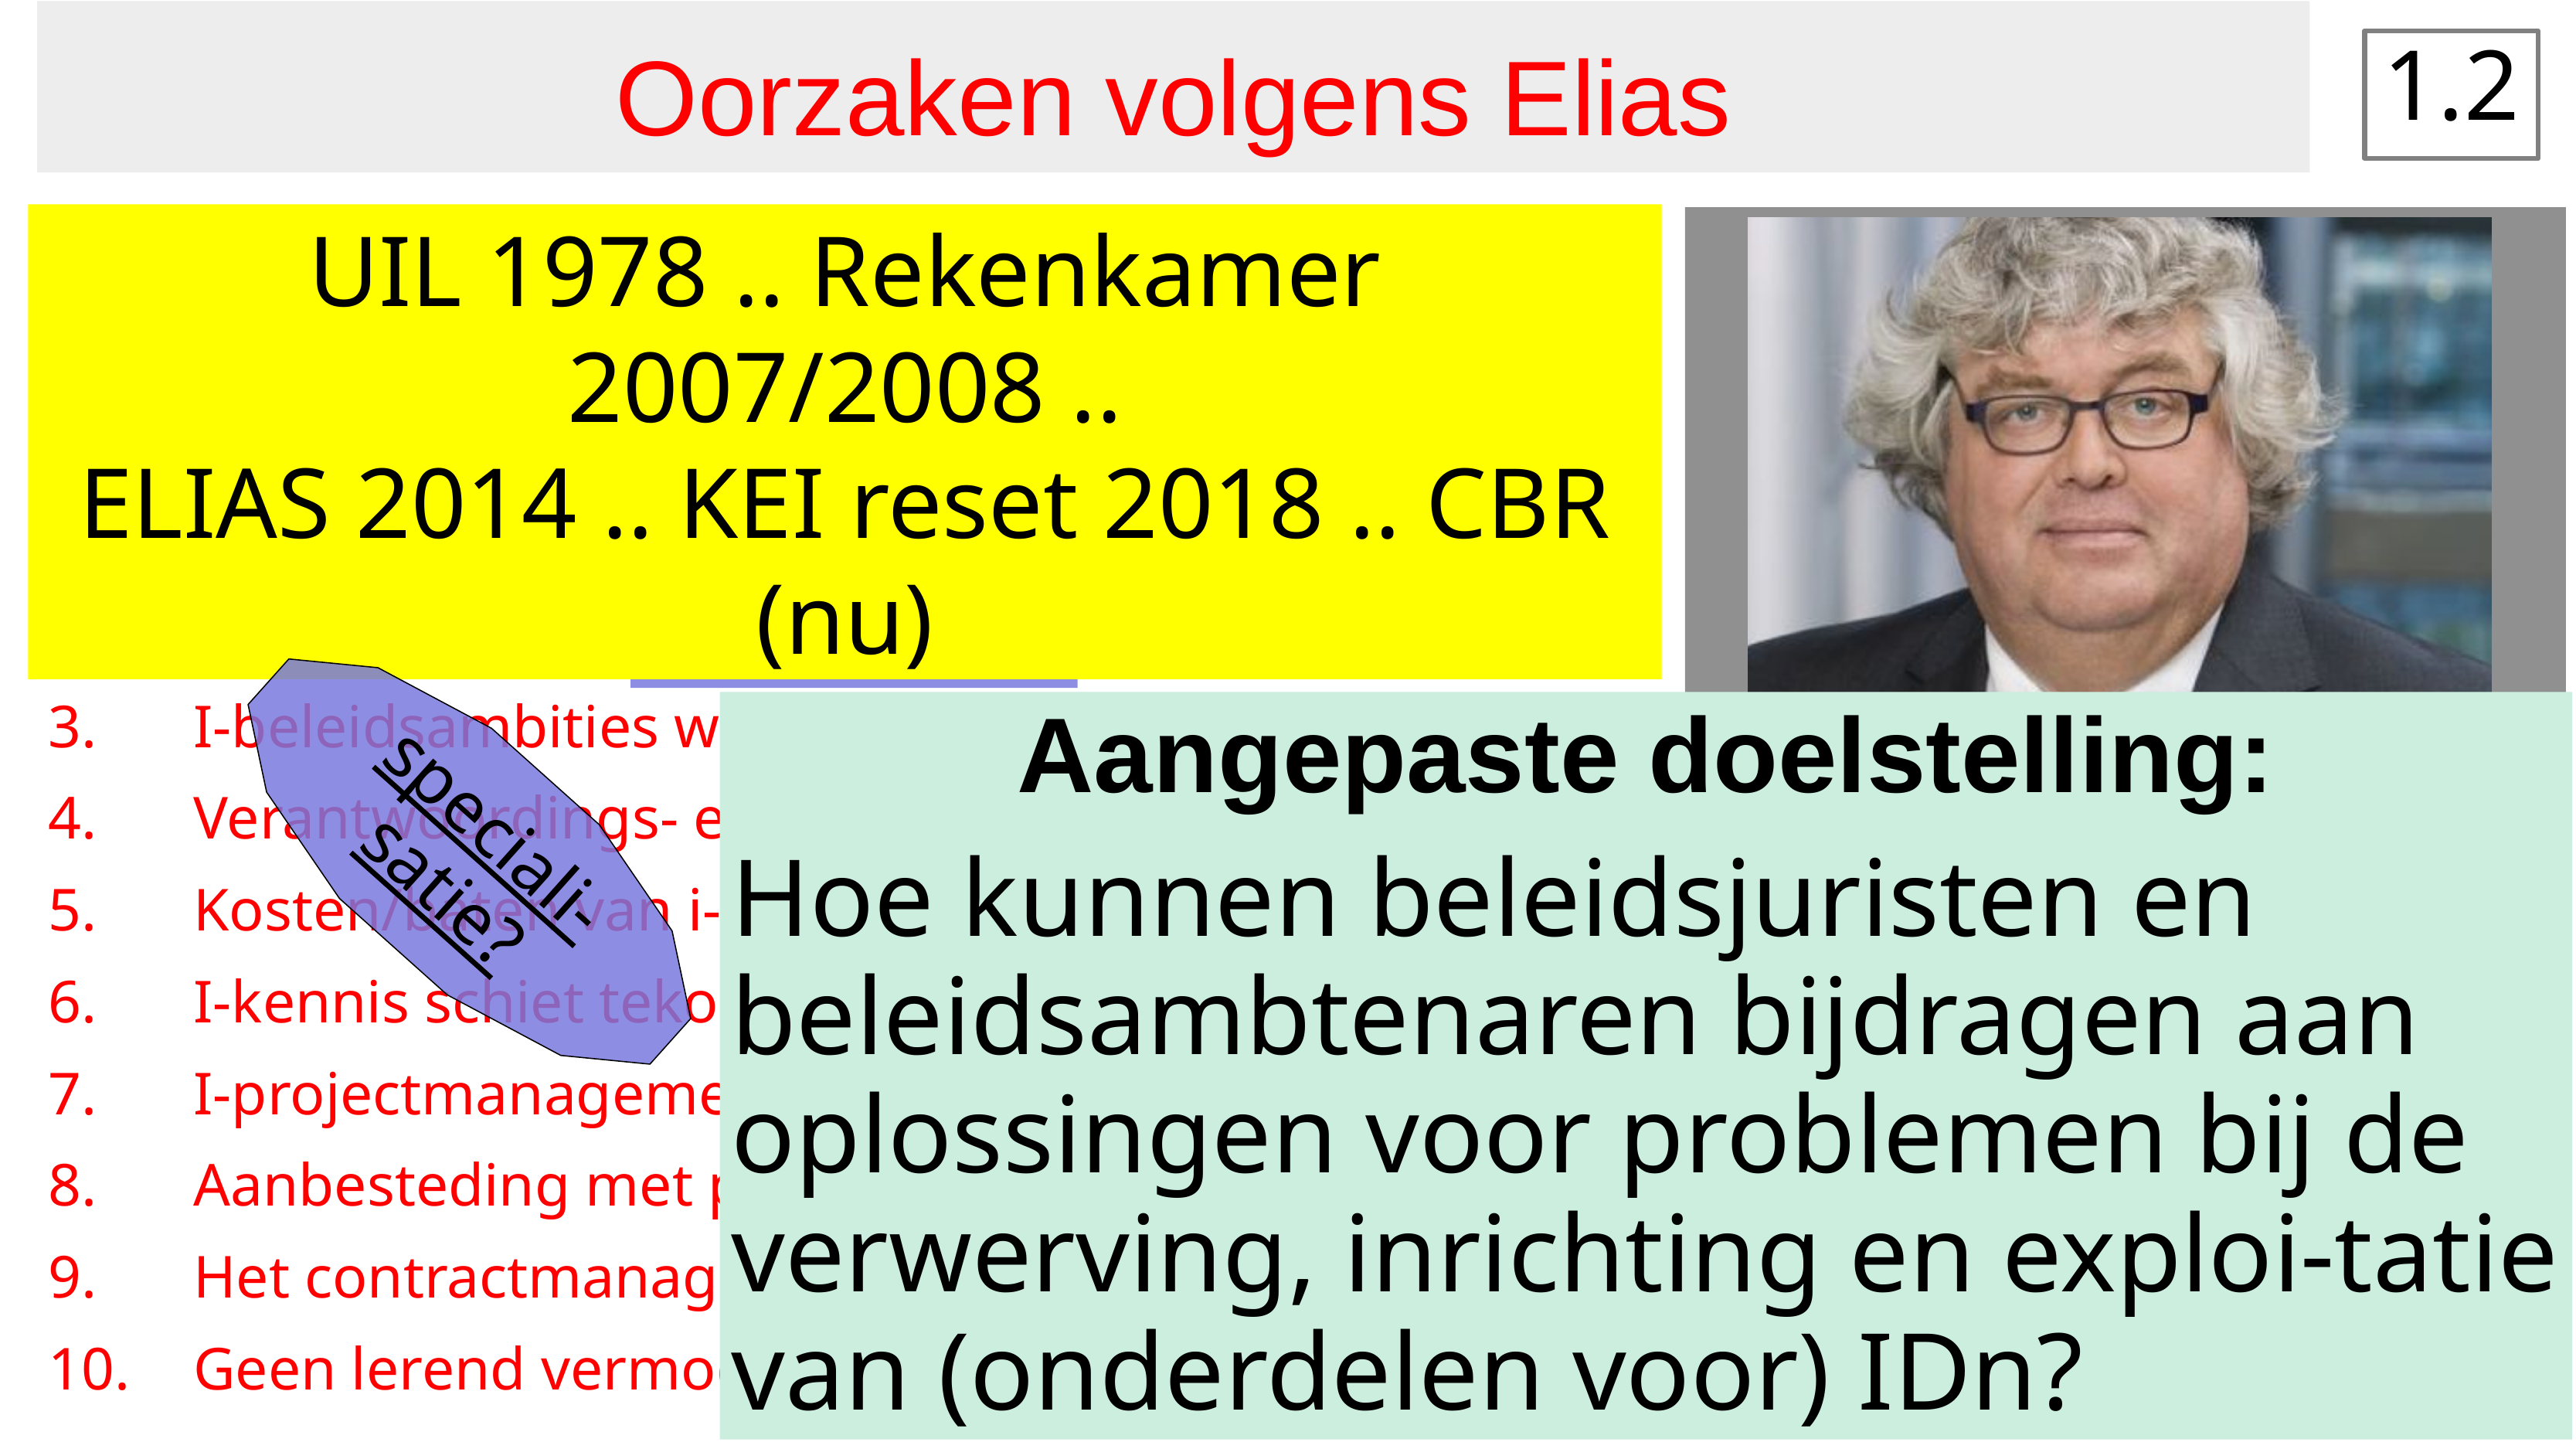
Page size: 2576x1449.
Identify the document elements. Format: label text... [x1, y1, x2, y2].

text_box 1.2 [2364, 30, 2538, 159]
text_box [1684, 207, 2566, 692]
picture [1747, 216, 2493, 701]
text_box ICT-projecten niet onder controle. ICT is overal – Huh? I-beleidsambities waarmaken? Ho maar! Verantwoordings- en besluitvormingsgebreken Kosten/baten van i-diensten onbekend I-kennis schiet tekort. I-projectmanagement zwak. Aanbesteding met perverse prikkels. Het contractmanagement amateuristisch Geen lerend vermogen op I-gebied. [37, 679, 1635, 1407]
text_box Aangepaste doelstelling: Hoe kunnen beleidsjuristen en beleidsambtenaren bijdragen aan oplossingen voor problemen bij de verwerving, inrichting en exploi-tatie van (onderdelen voor) IDn? [719, 692, 2573, 1440]
text_box ICT wordt I [630, 679, 1078, 689]
text_box Oorzaken volgens Elias [37, 1, 2310, 173]
text_box speciali-satie? [248, 658, 691, 1064]
text_box UIL 1978 .. Rekenkamer 2007/2008 .. ELIAS 2014 .. KEI reset 2018 .. CBR (nu) [28, 204, 1662, 679]
